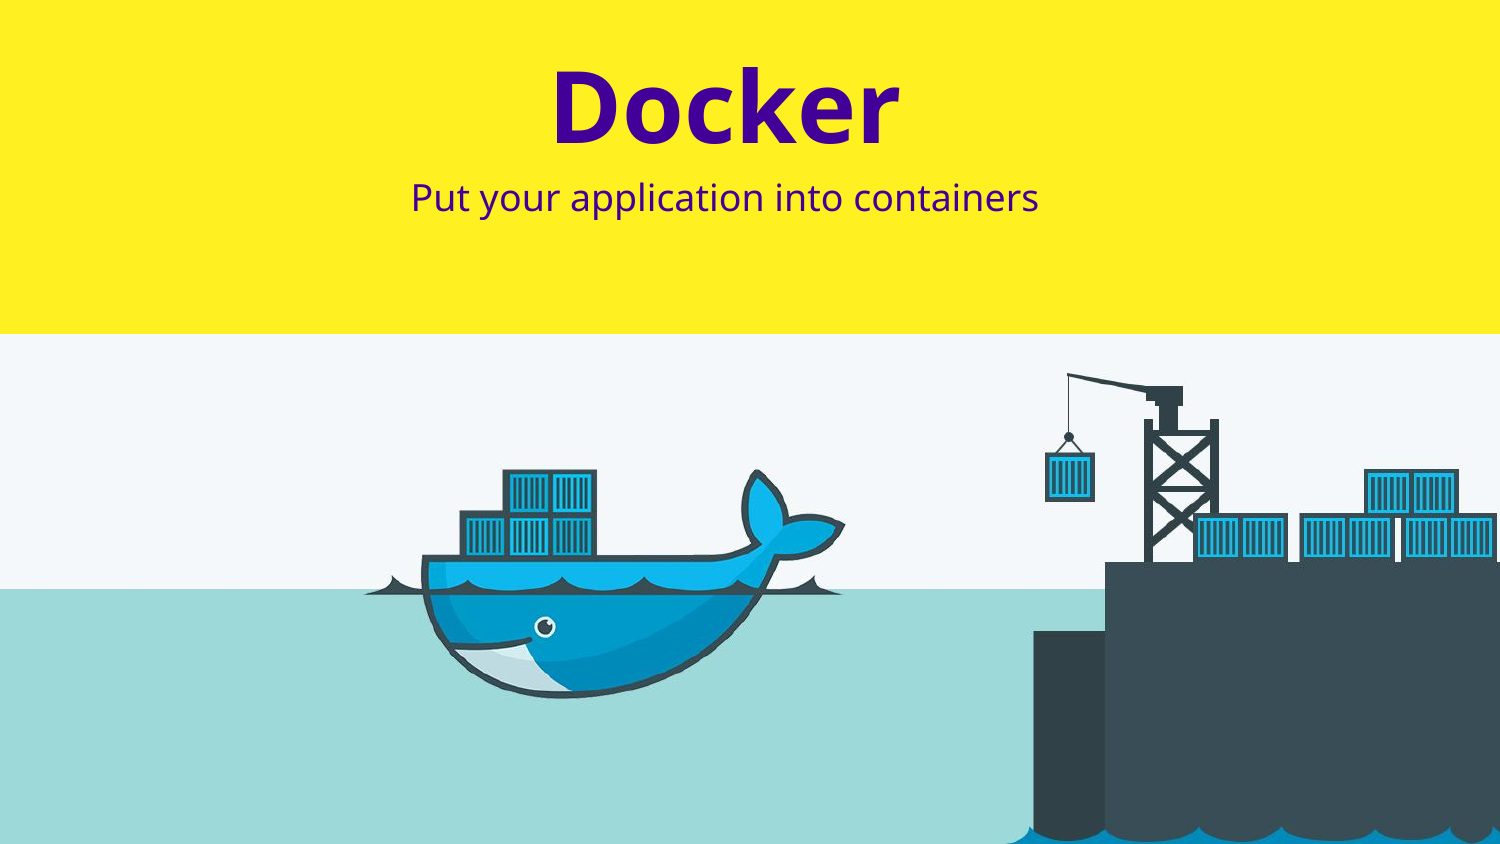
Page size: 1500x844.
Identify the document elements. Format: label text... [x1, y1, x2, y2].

title Docker Put your application into containers [59, 0, 1391, 332]
picture [0, 333, 1500, 844]
